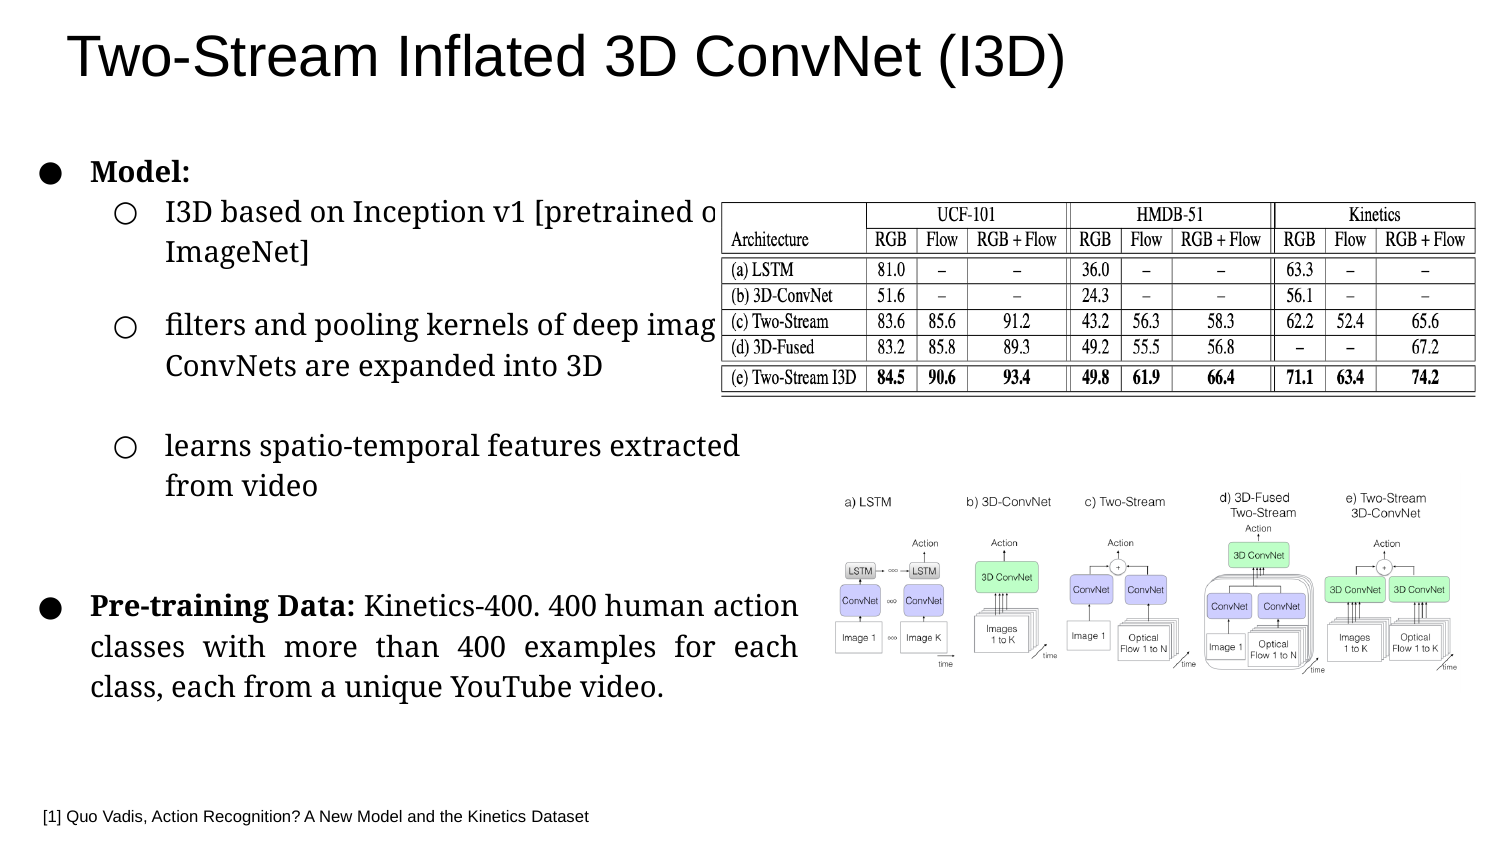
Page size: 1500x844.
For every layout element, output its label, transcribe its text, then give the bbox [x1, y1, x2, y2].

picture [819, 473, 1483, 693]
title Two-Stream Inflated 3D ConvNet (I3D) [51, 3, 1449, 97]
list Model: I3D based on Inception v1 [pretrained on ImageNet] filters and pooling kernels of deep image ConvNets are expanded into 3D learns spatio-temporal features extracted from video Pre-training Data: Kinetics-400. 400 human action classes with more than 400 examples for each class, each from a unique YouTube video. [0, 132, 815, 791]
picture [714, 190, 1483, 410]
text_box [1] Quo Vadis, Action Recognition? A New Model and the Kinetics Dataset [27, 790, 762, 832]
